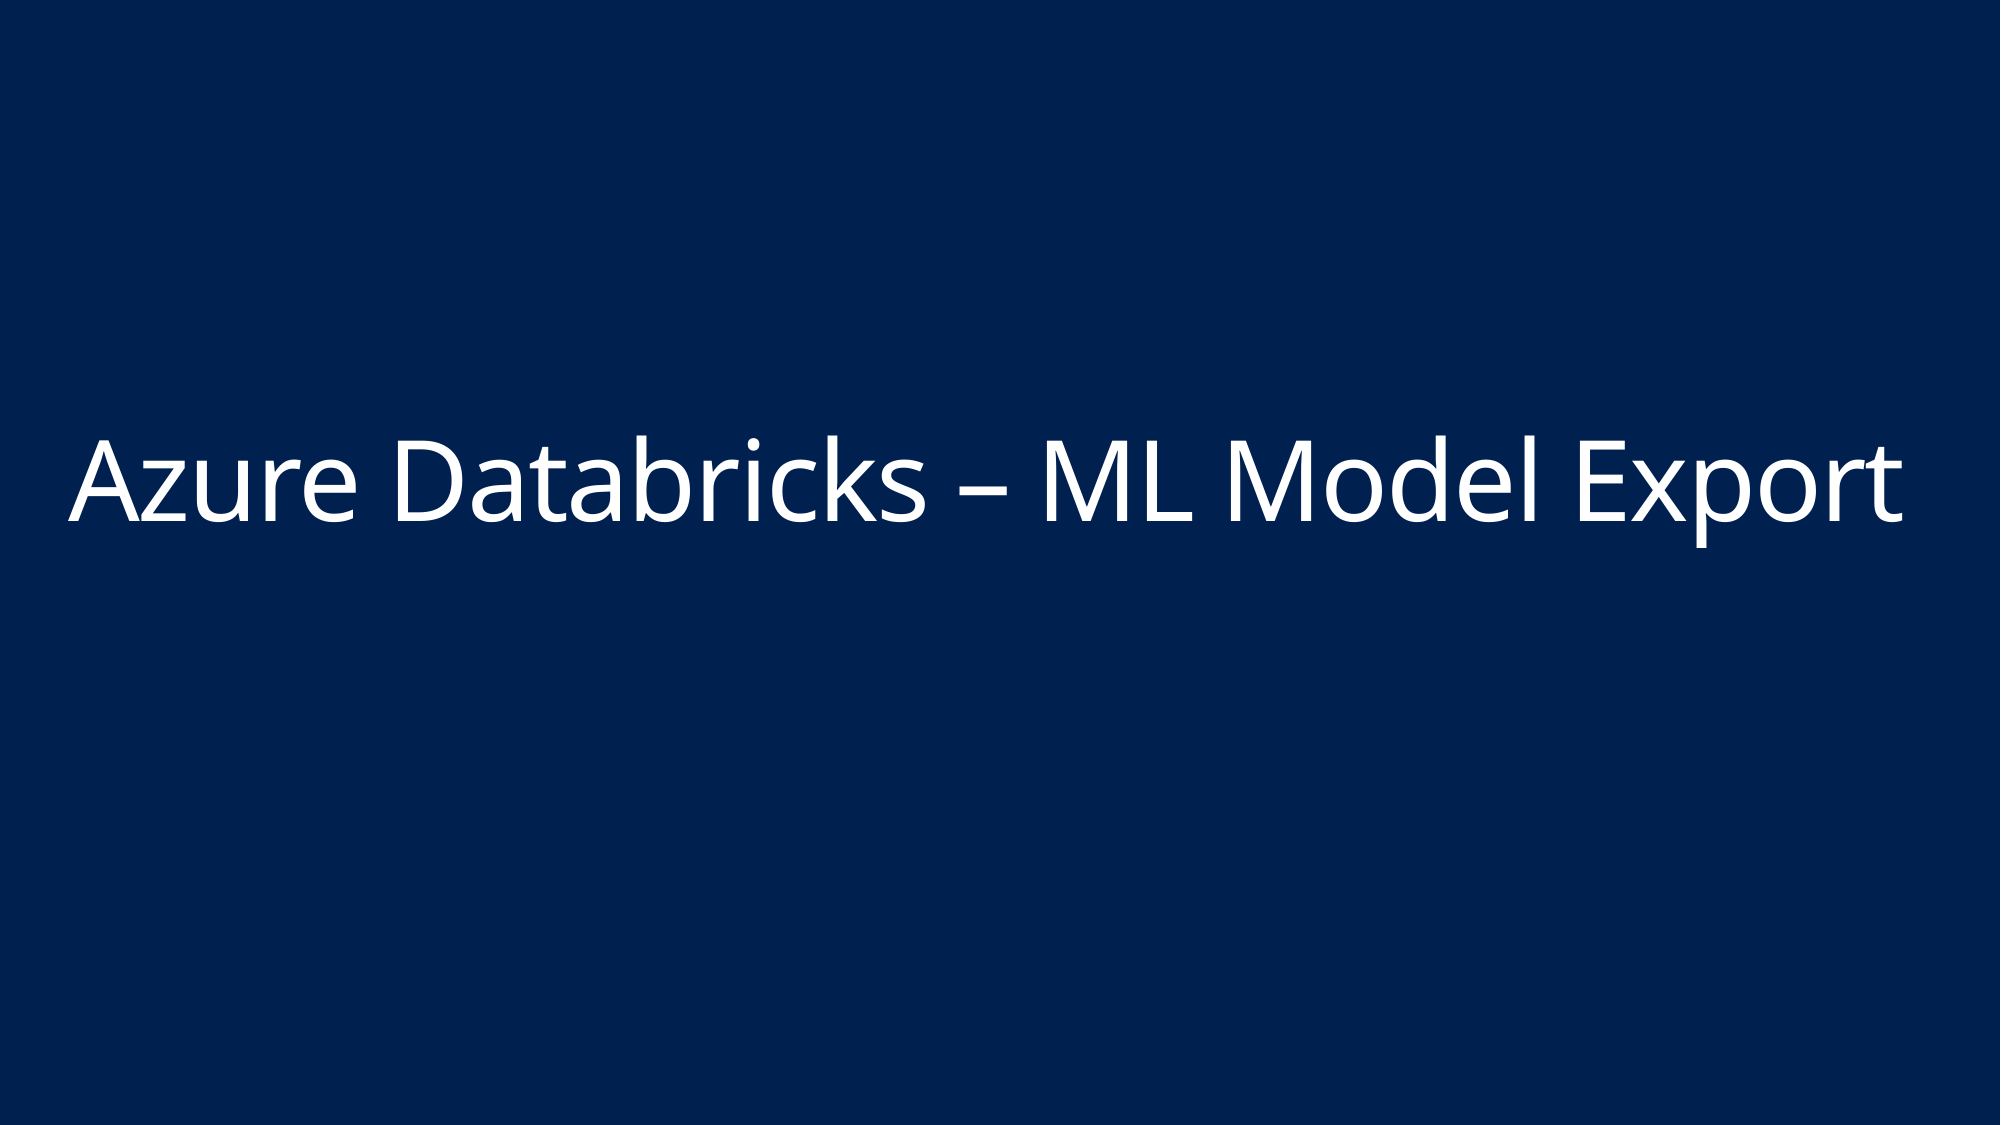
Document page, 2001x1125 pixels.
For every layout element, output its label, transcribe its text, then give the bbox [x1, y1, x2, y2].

title Azure Databricks – ML Model Export [44, 409, 1956, 563]
